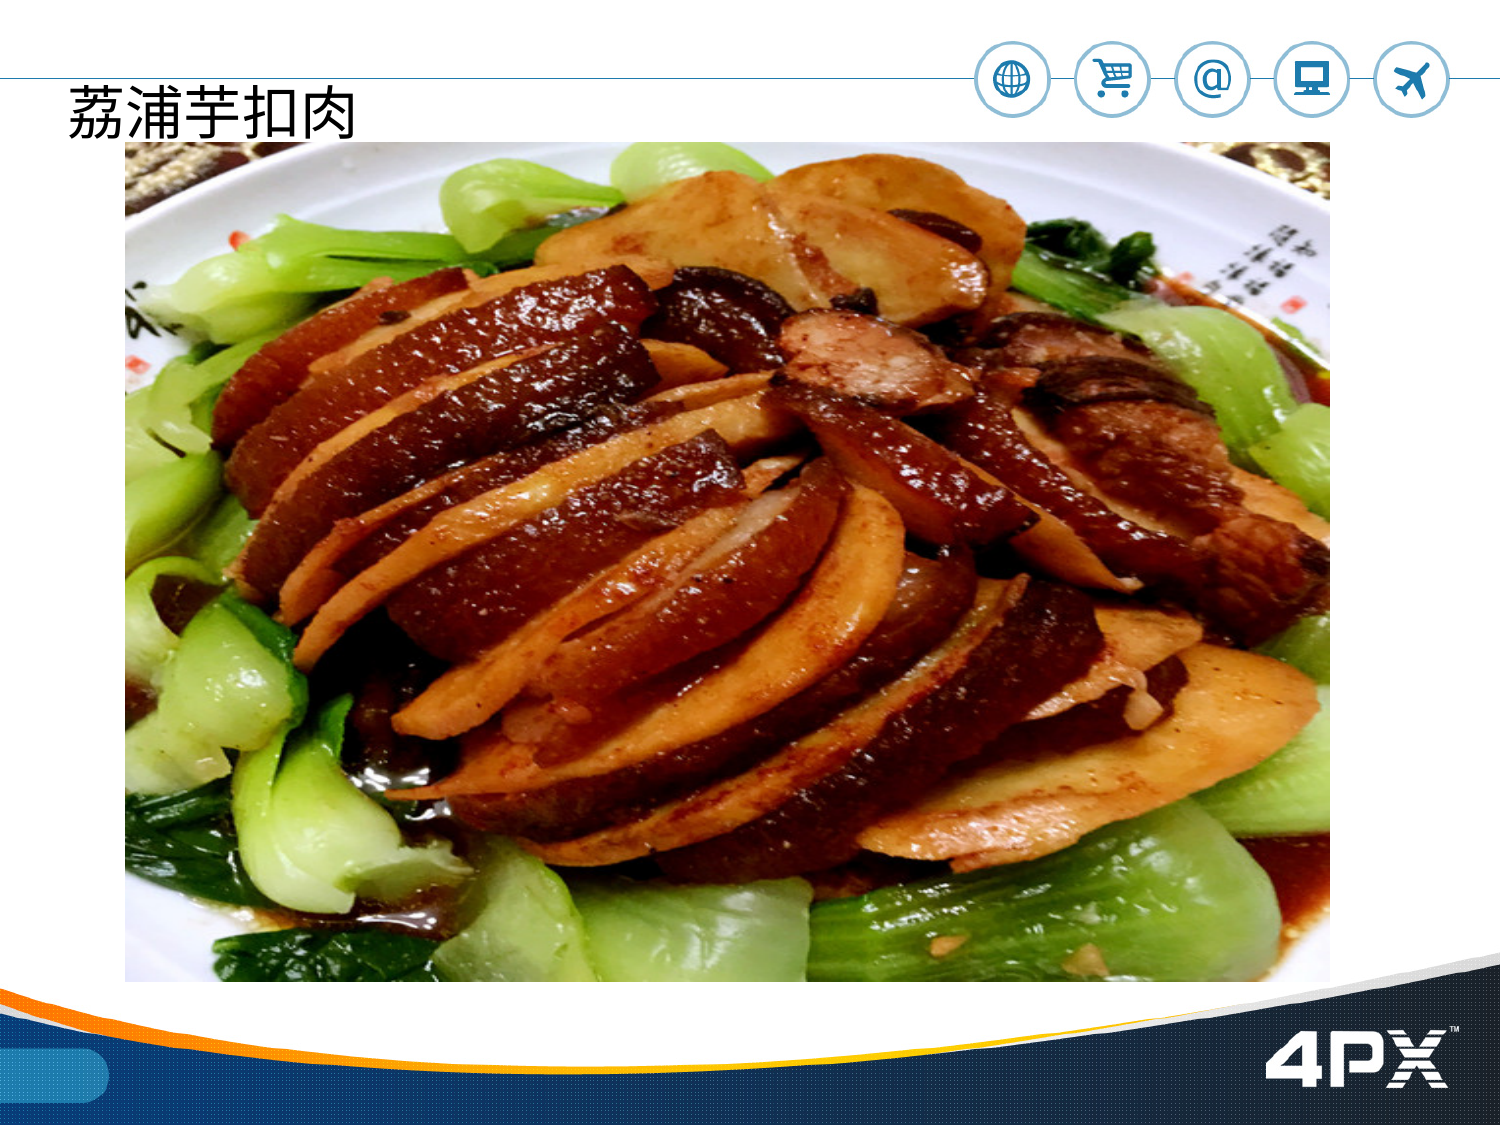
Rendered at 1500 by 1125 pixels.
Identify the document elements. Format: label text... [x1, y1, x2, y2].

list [125, 142, 1330, 983]
picture [0, 0, 1500, 1125]
title 荔浦芋扣肉 [52, 17, 1403, 205]
